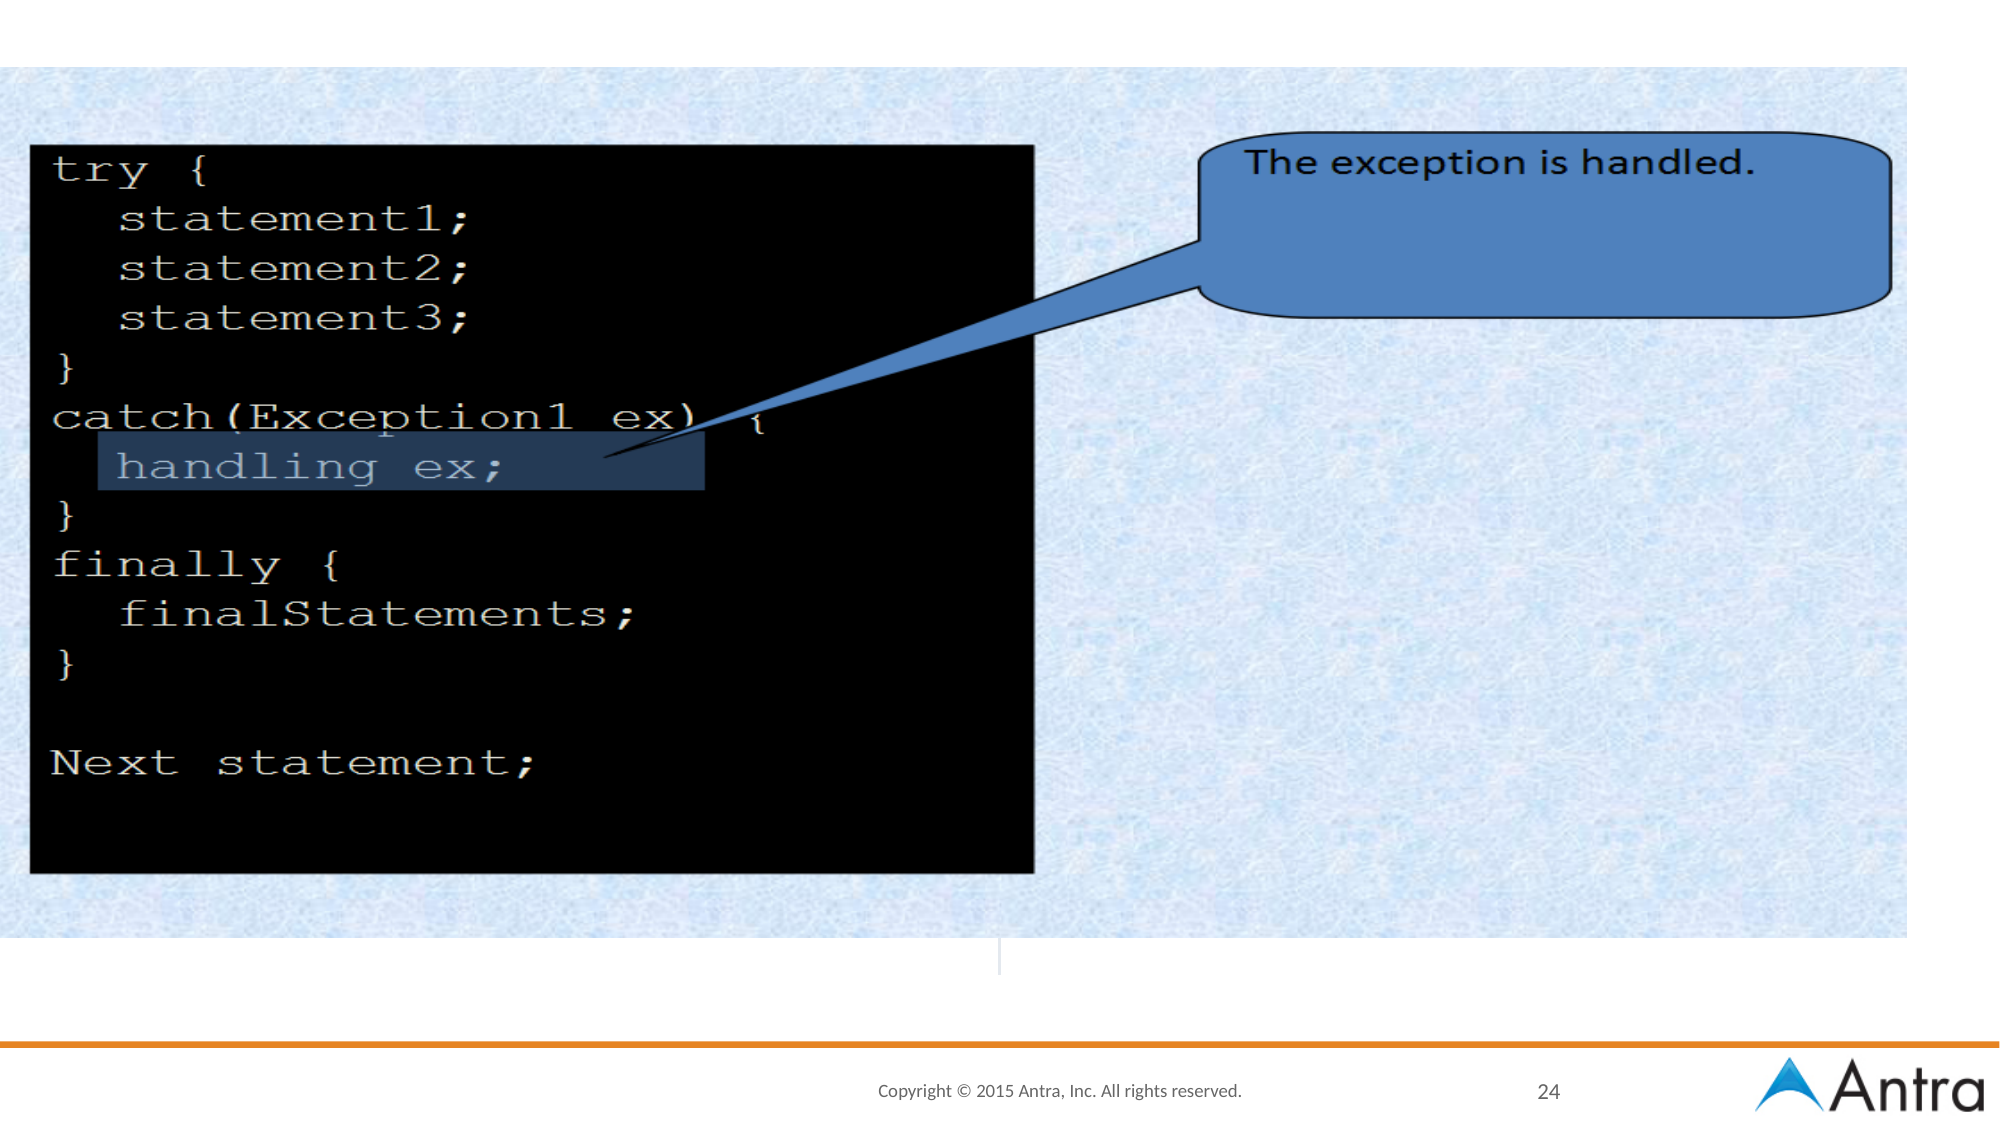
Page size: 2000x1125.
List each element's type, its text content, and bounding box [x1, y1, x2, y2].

slide_number 24 [1498, 1075, 1561, 1106]
picture [1744, 1048, 1994, 1122]
picture [0, 66, 1907, 938]
